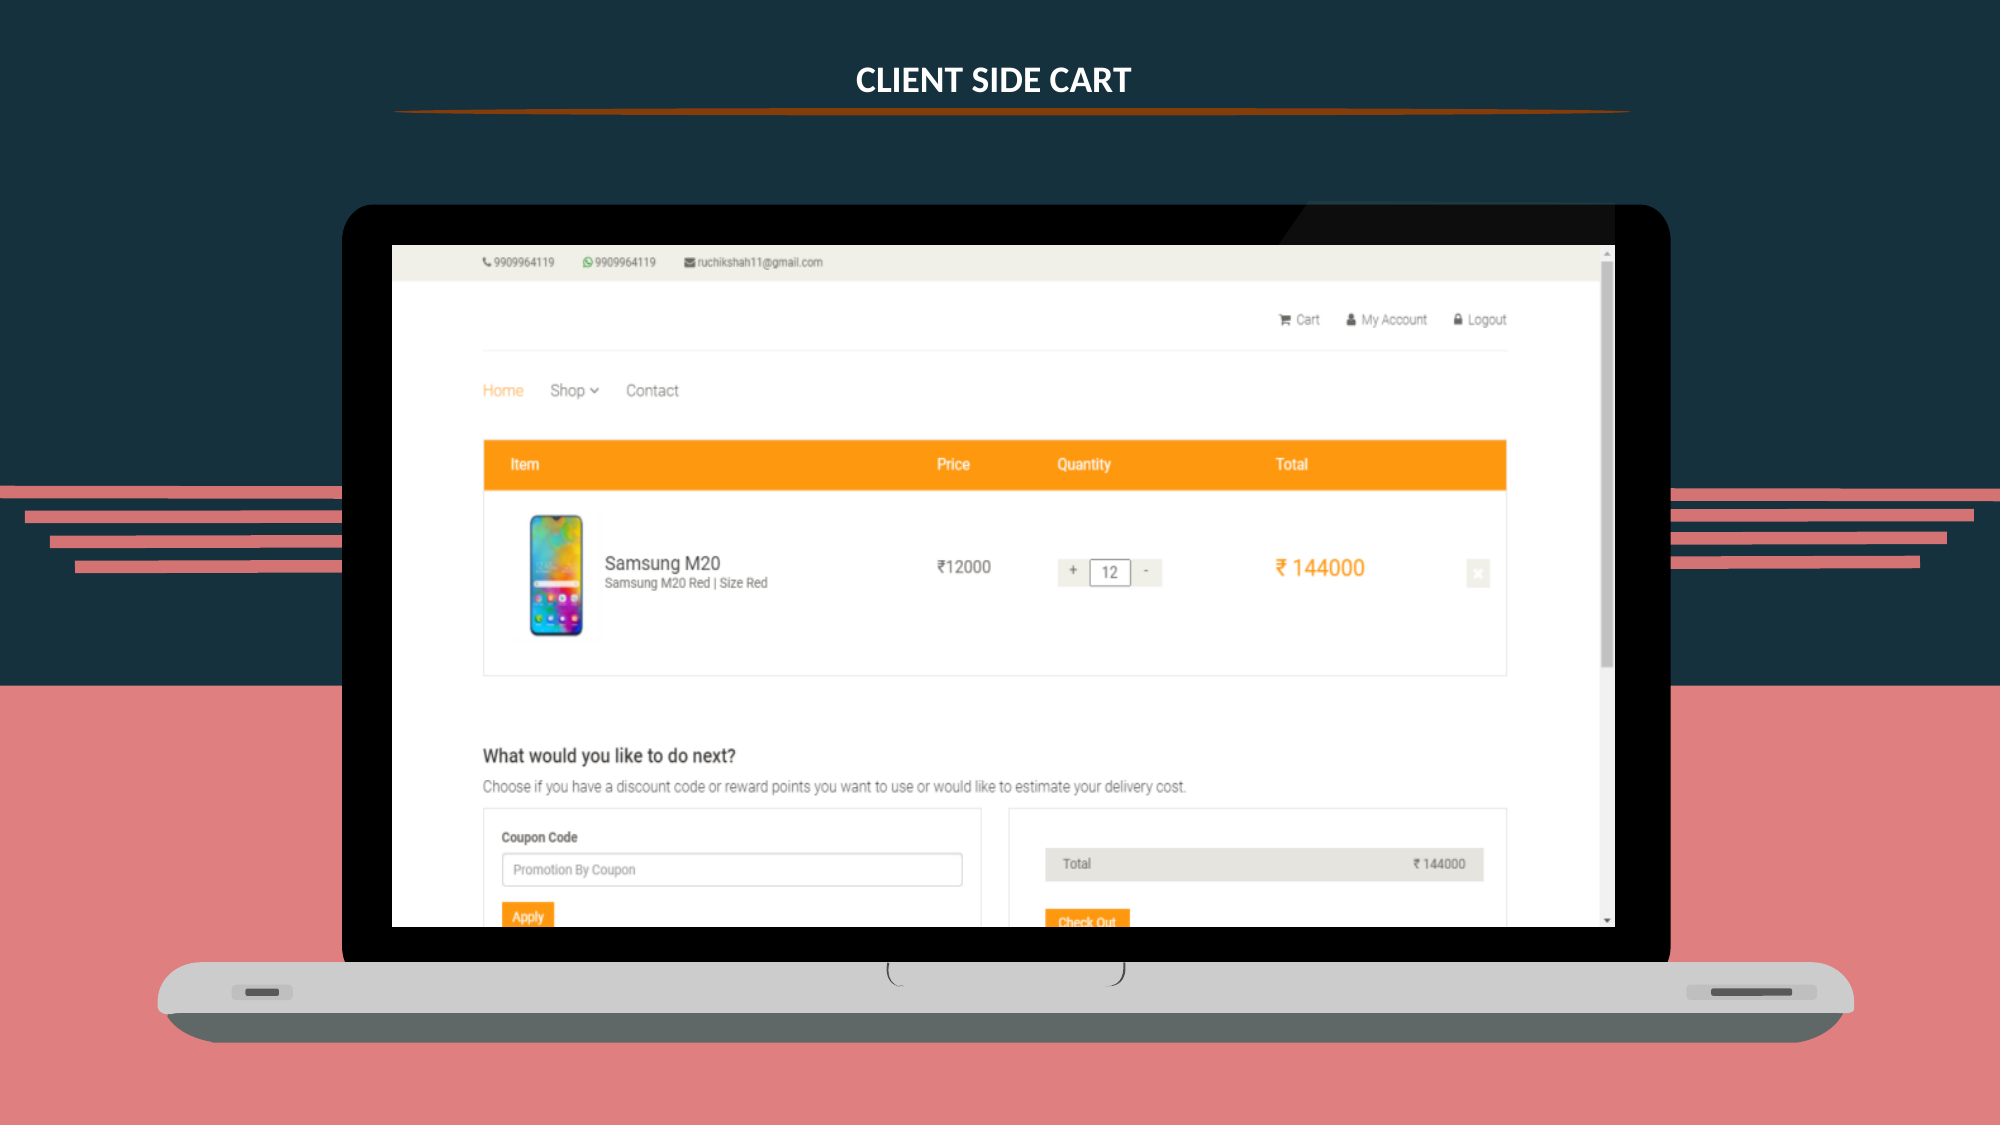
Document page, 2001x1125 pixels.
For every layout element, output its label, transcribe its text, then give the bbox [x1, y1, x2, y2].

text_box [0, 0, 2000, 488]
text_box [0, 491, 150, 495]
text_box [74, 561, 150, 567]
picture [392, 245, 1615, 927]
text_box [150, 198, 1859, 1045]
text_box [1859, 561, 1920, 567]
text_box [393, 108, 1631, 116]
text_box [0, 499, 150, 687]
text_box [49, 537, 150, 542]
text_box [1859, 537, 1948, 542]
text_box CLIENT SIDE CART [841, 48, 1147, 108]
text_box [1859, 502, 2000, 687]
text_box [1859, 491, 2000, 495]
